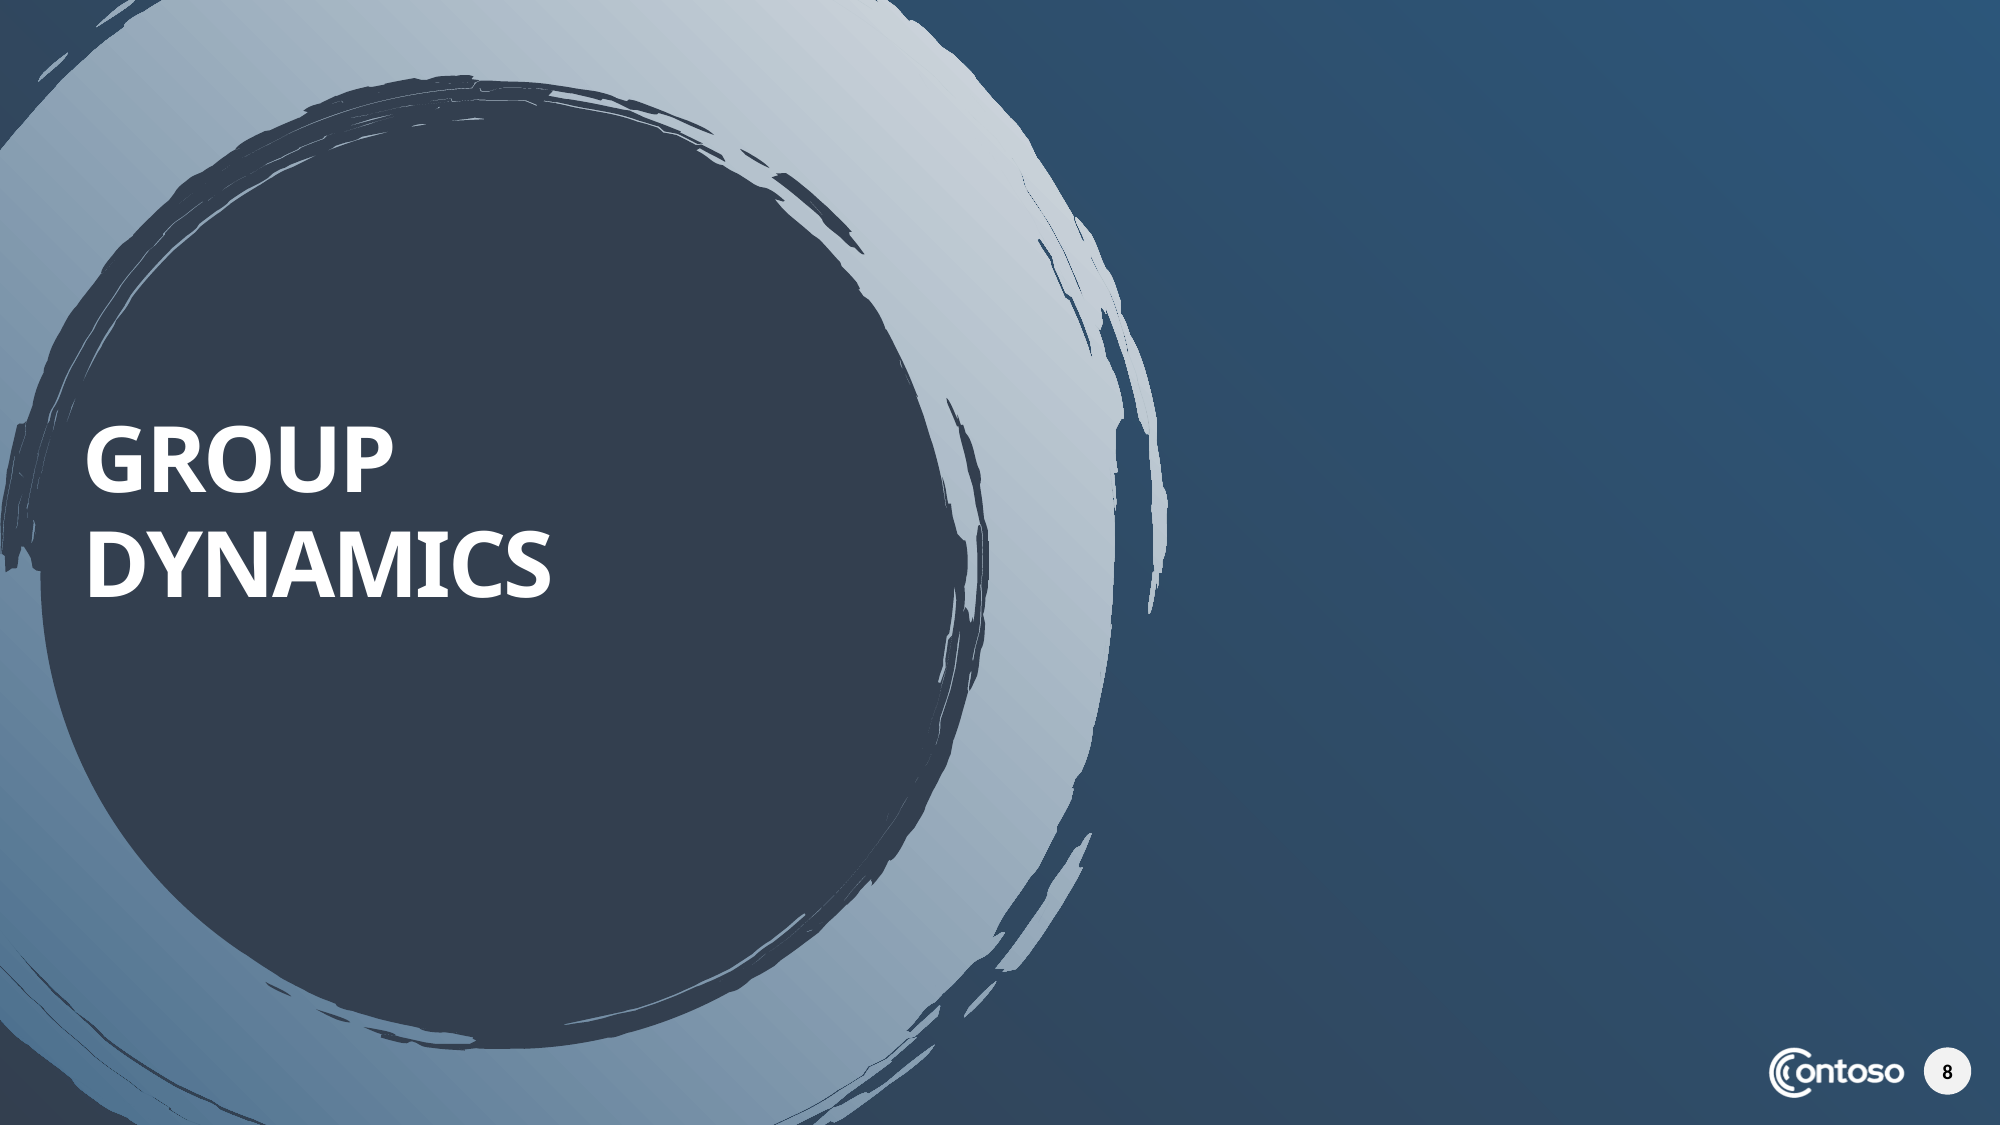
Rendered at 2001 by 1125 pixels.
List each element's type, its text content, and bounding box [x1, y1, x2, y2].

title Group dynamics [82, 274, 869, 616]
slide_number 8 [1923, 1047, 1972, 1095]
picture [1764, 1043, 1909, 1099]
